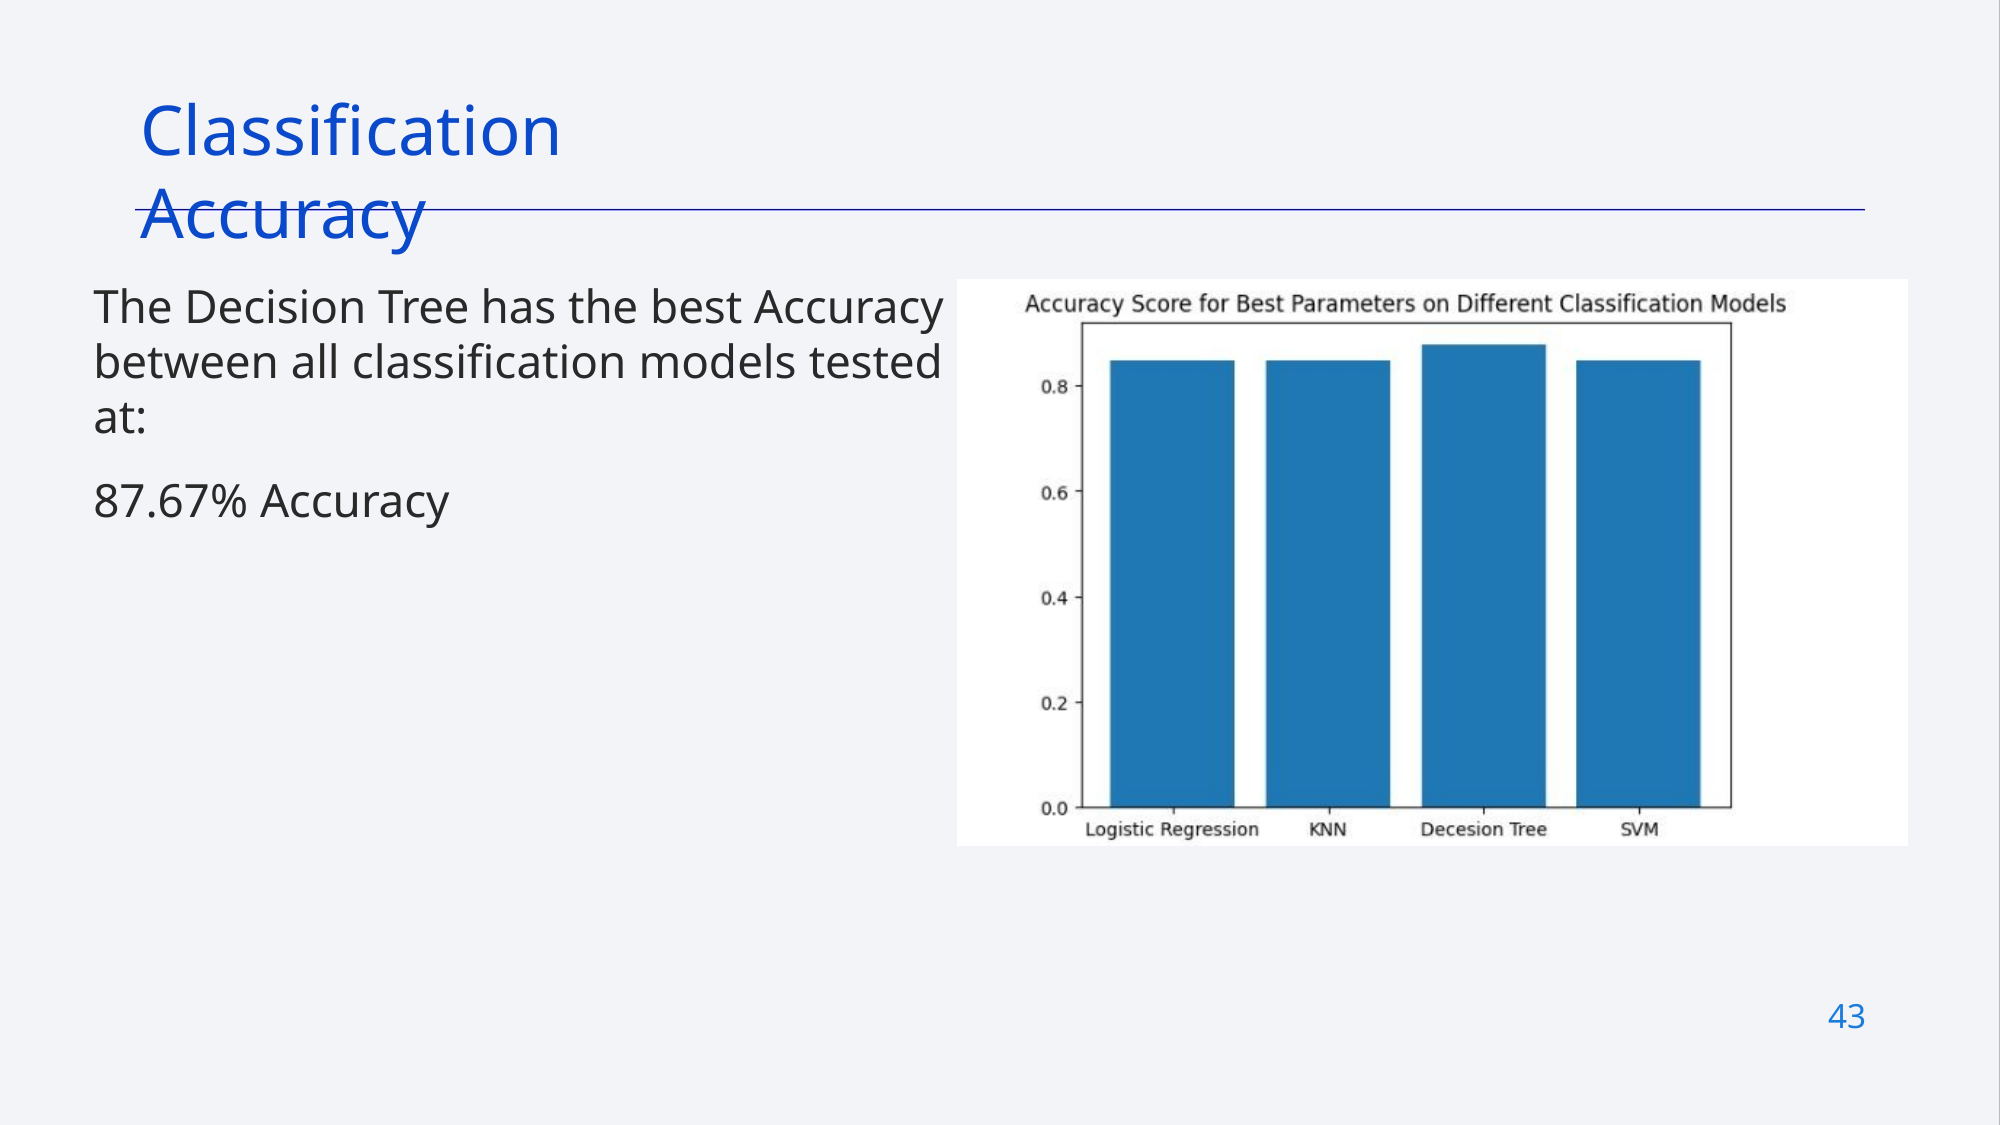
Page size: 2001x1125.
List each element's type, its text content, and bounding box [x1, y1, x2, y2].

title Classification Accuracy [138, 84, 849, 275]
slide_number 43 [1821, 1001, 1872, 1125]
text_box The Decision Tree has the best Accuracy between all classification models tested at: 87.67% Accuracy [91, 275, 961, 528]
picture [0, 0, 2000, 1125]
